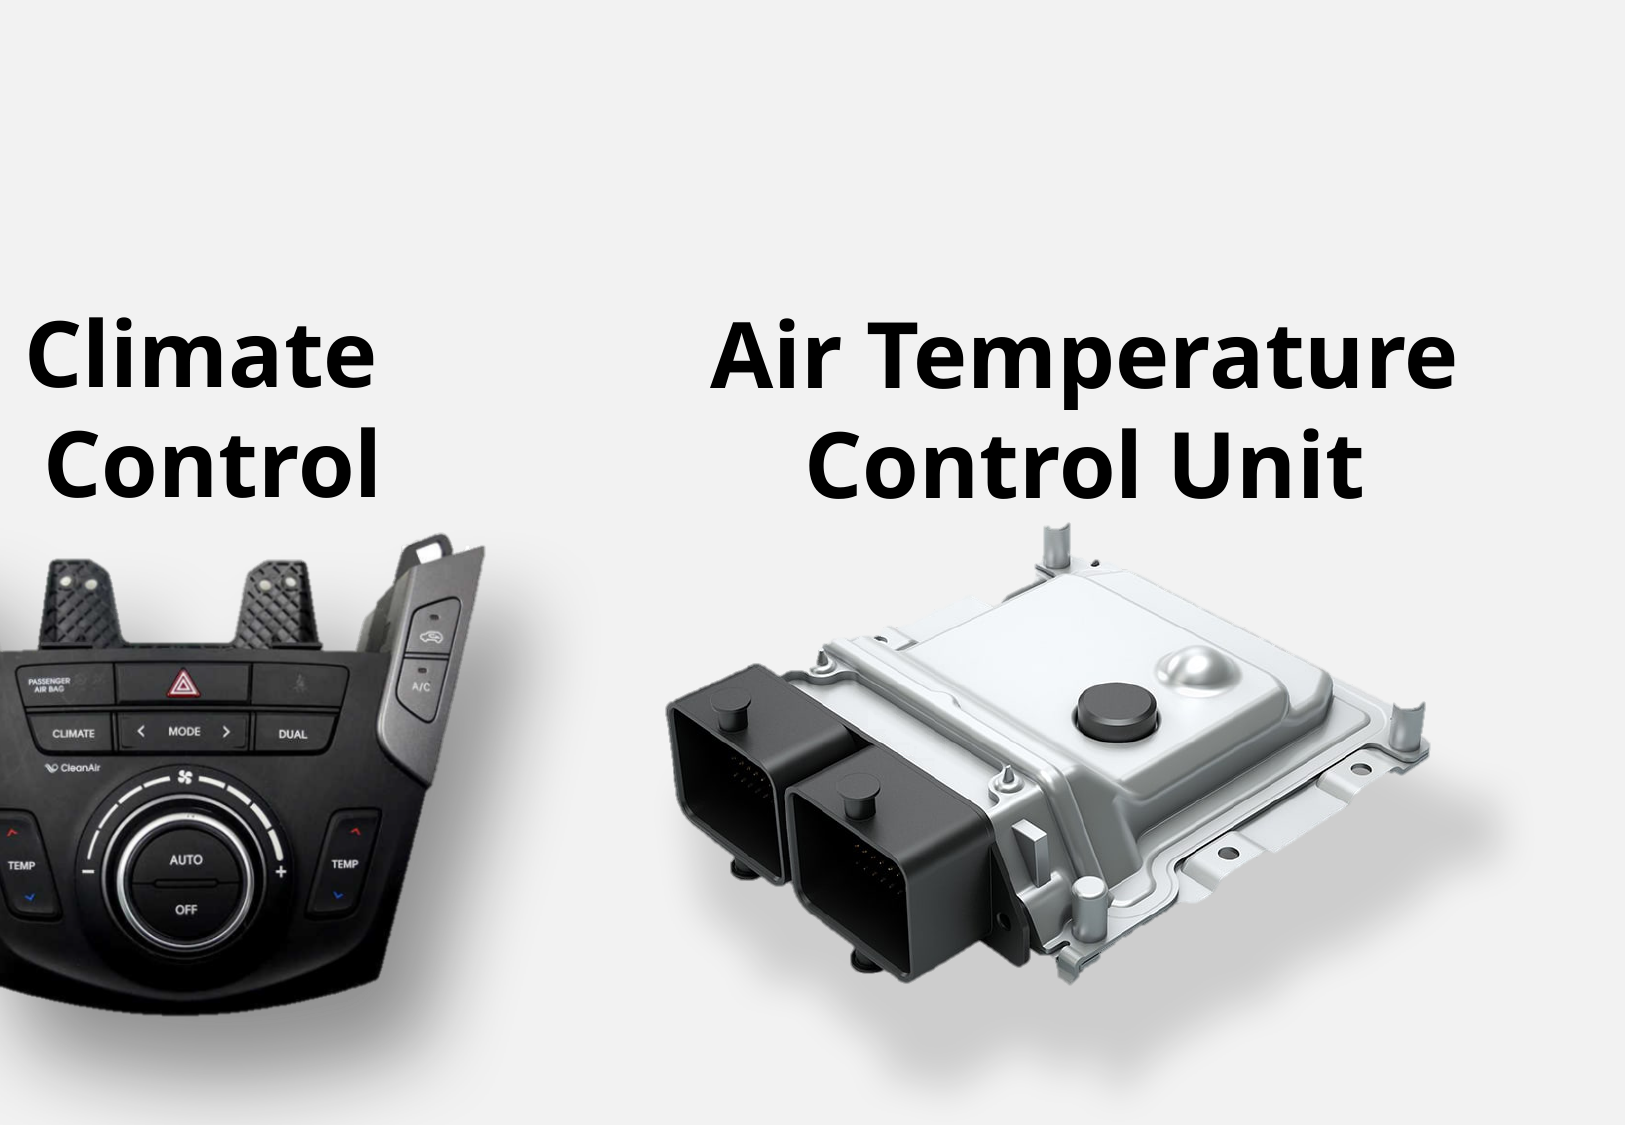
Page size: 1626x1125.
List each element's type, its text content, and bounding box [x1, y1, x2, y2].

text_box [0, 0, 1625, 1125]
text_box Climate Control [0, 288, 550, 524]
text_box Air Temperature Control Unit [598, 289, 1571, 524]
picture [636, 455, 1457, 1030]
picture [0, 513, 508, 1030]
